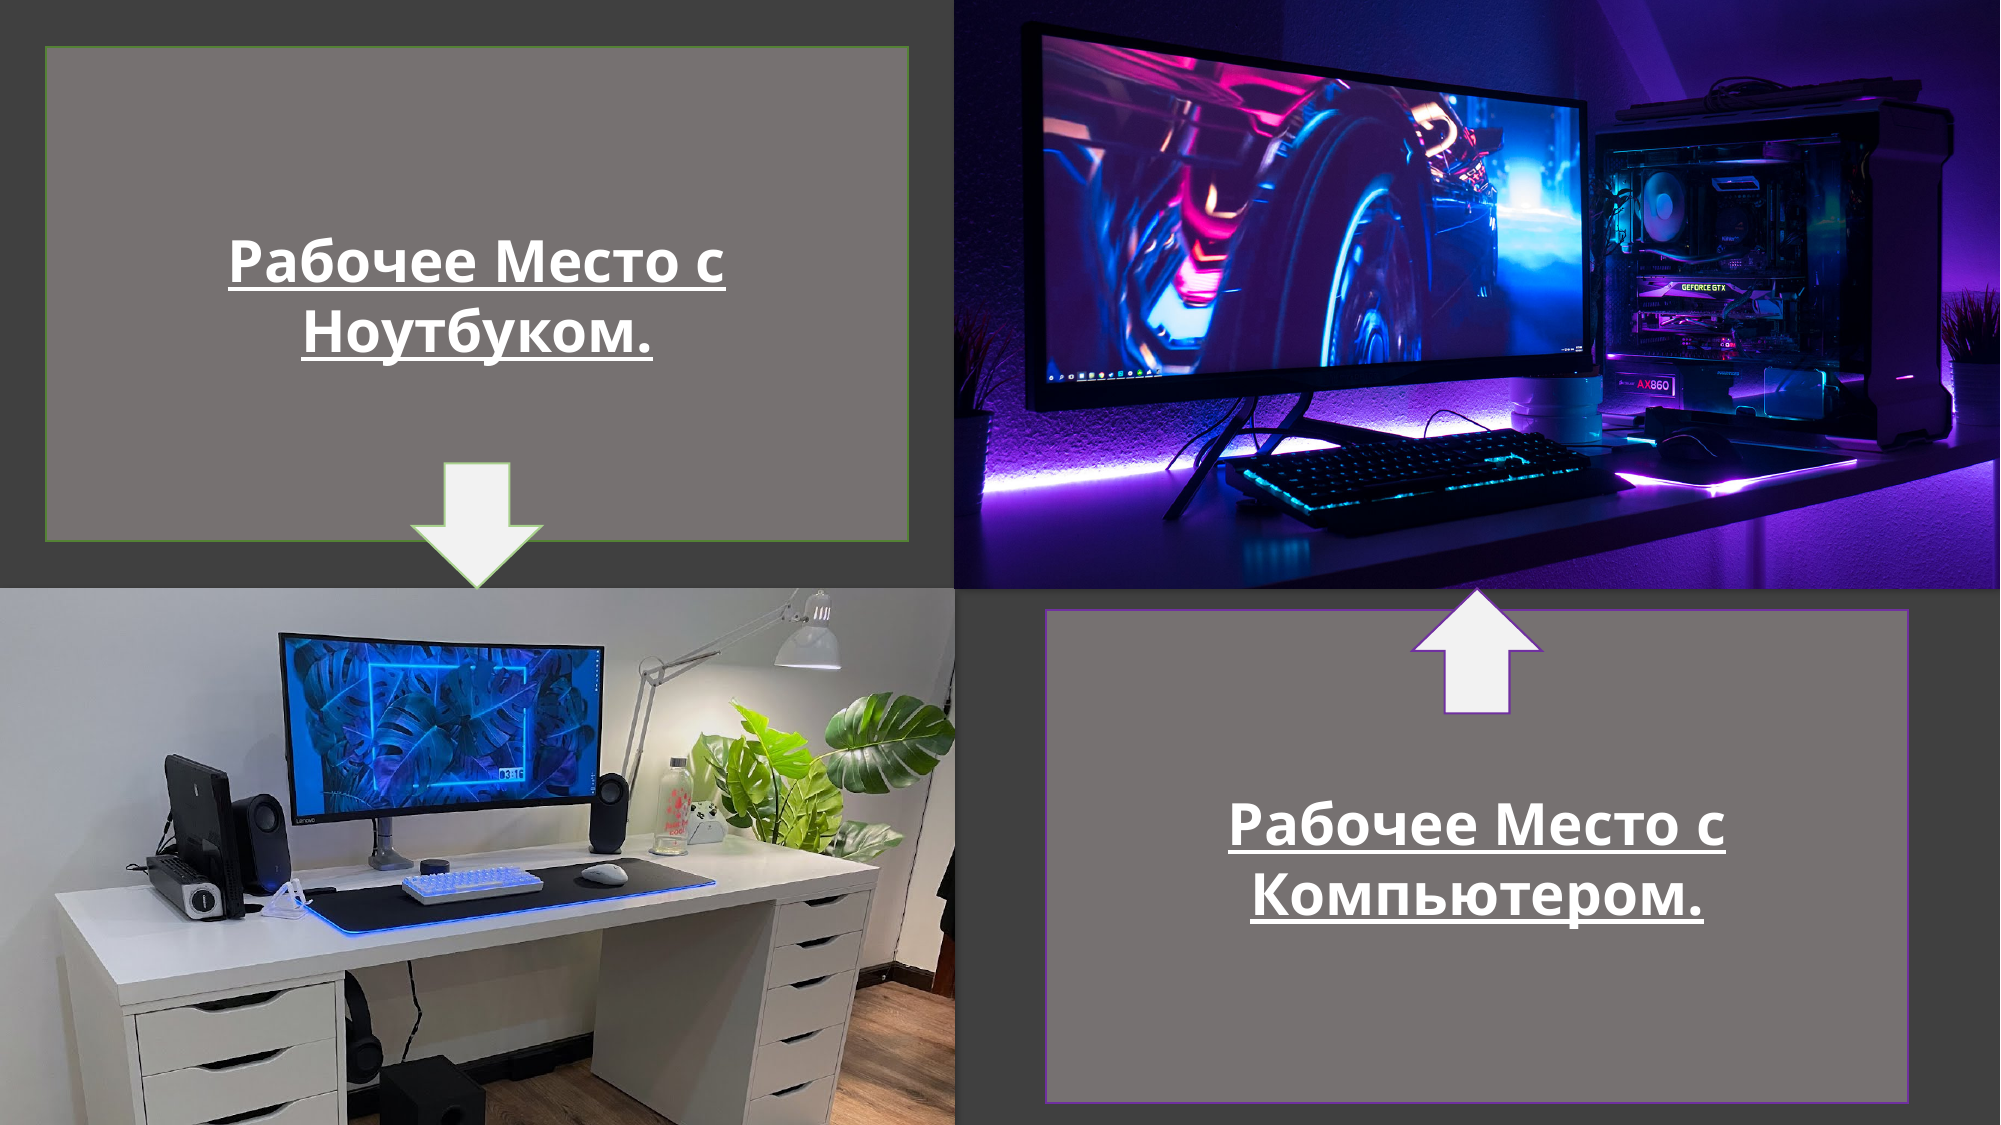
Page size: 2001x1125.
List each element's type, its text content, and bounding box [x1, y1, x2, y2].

text_box [1409, 589, 1545, 715]
text_box Рабочее Место с Компьютером. [1045, 609, 1909, 1104]
picture [0, 0, 2000, 1125]
text_box Рабочее Место с Ноутбуком. [45, 46, 909, 542]
text_box [409, 462, 545, 588]
